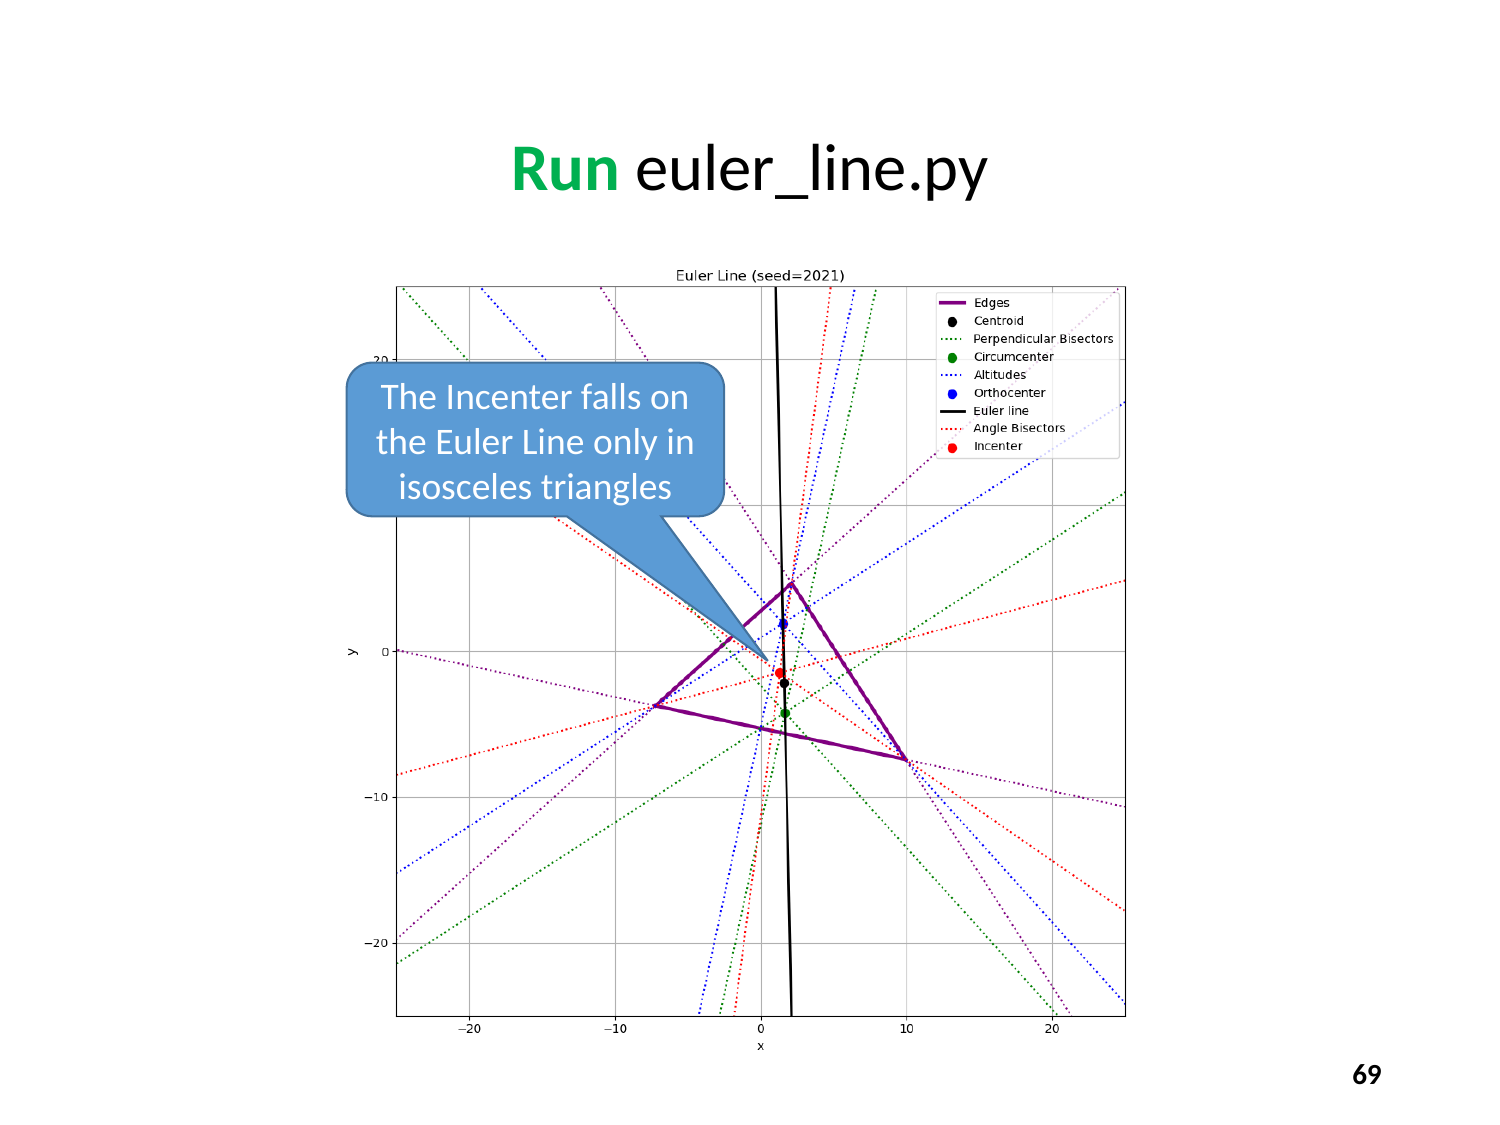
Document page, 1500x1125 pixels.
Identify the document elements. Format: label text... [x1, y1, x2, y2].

slide_number 69 [1059, 1042, 1397, 1103]
picture [328, 232, 1172, 1066]
title Run euler_line.py [103, 59, 1397, 278]
